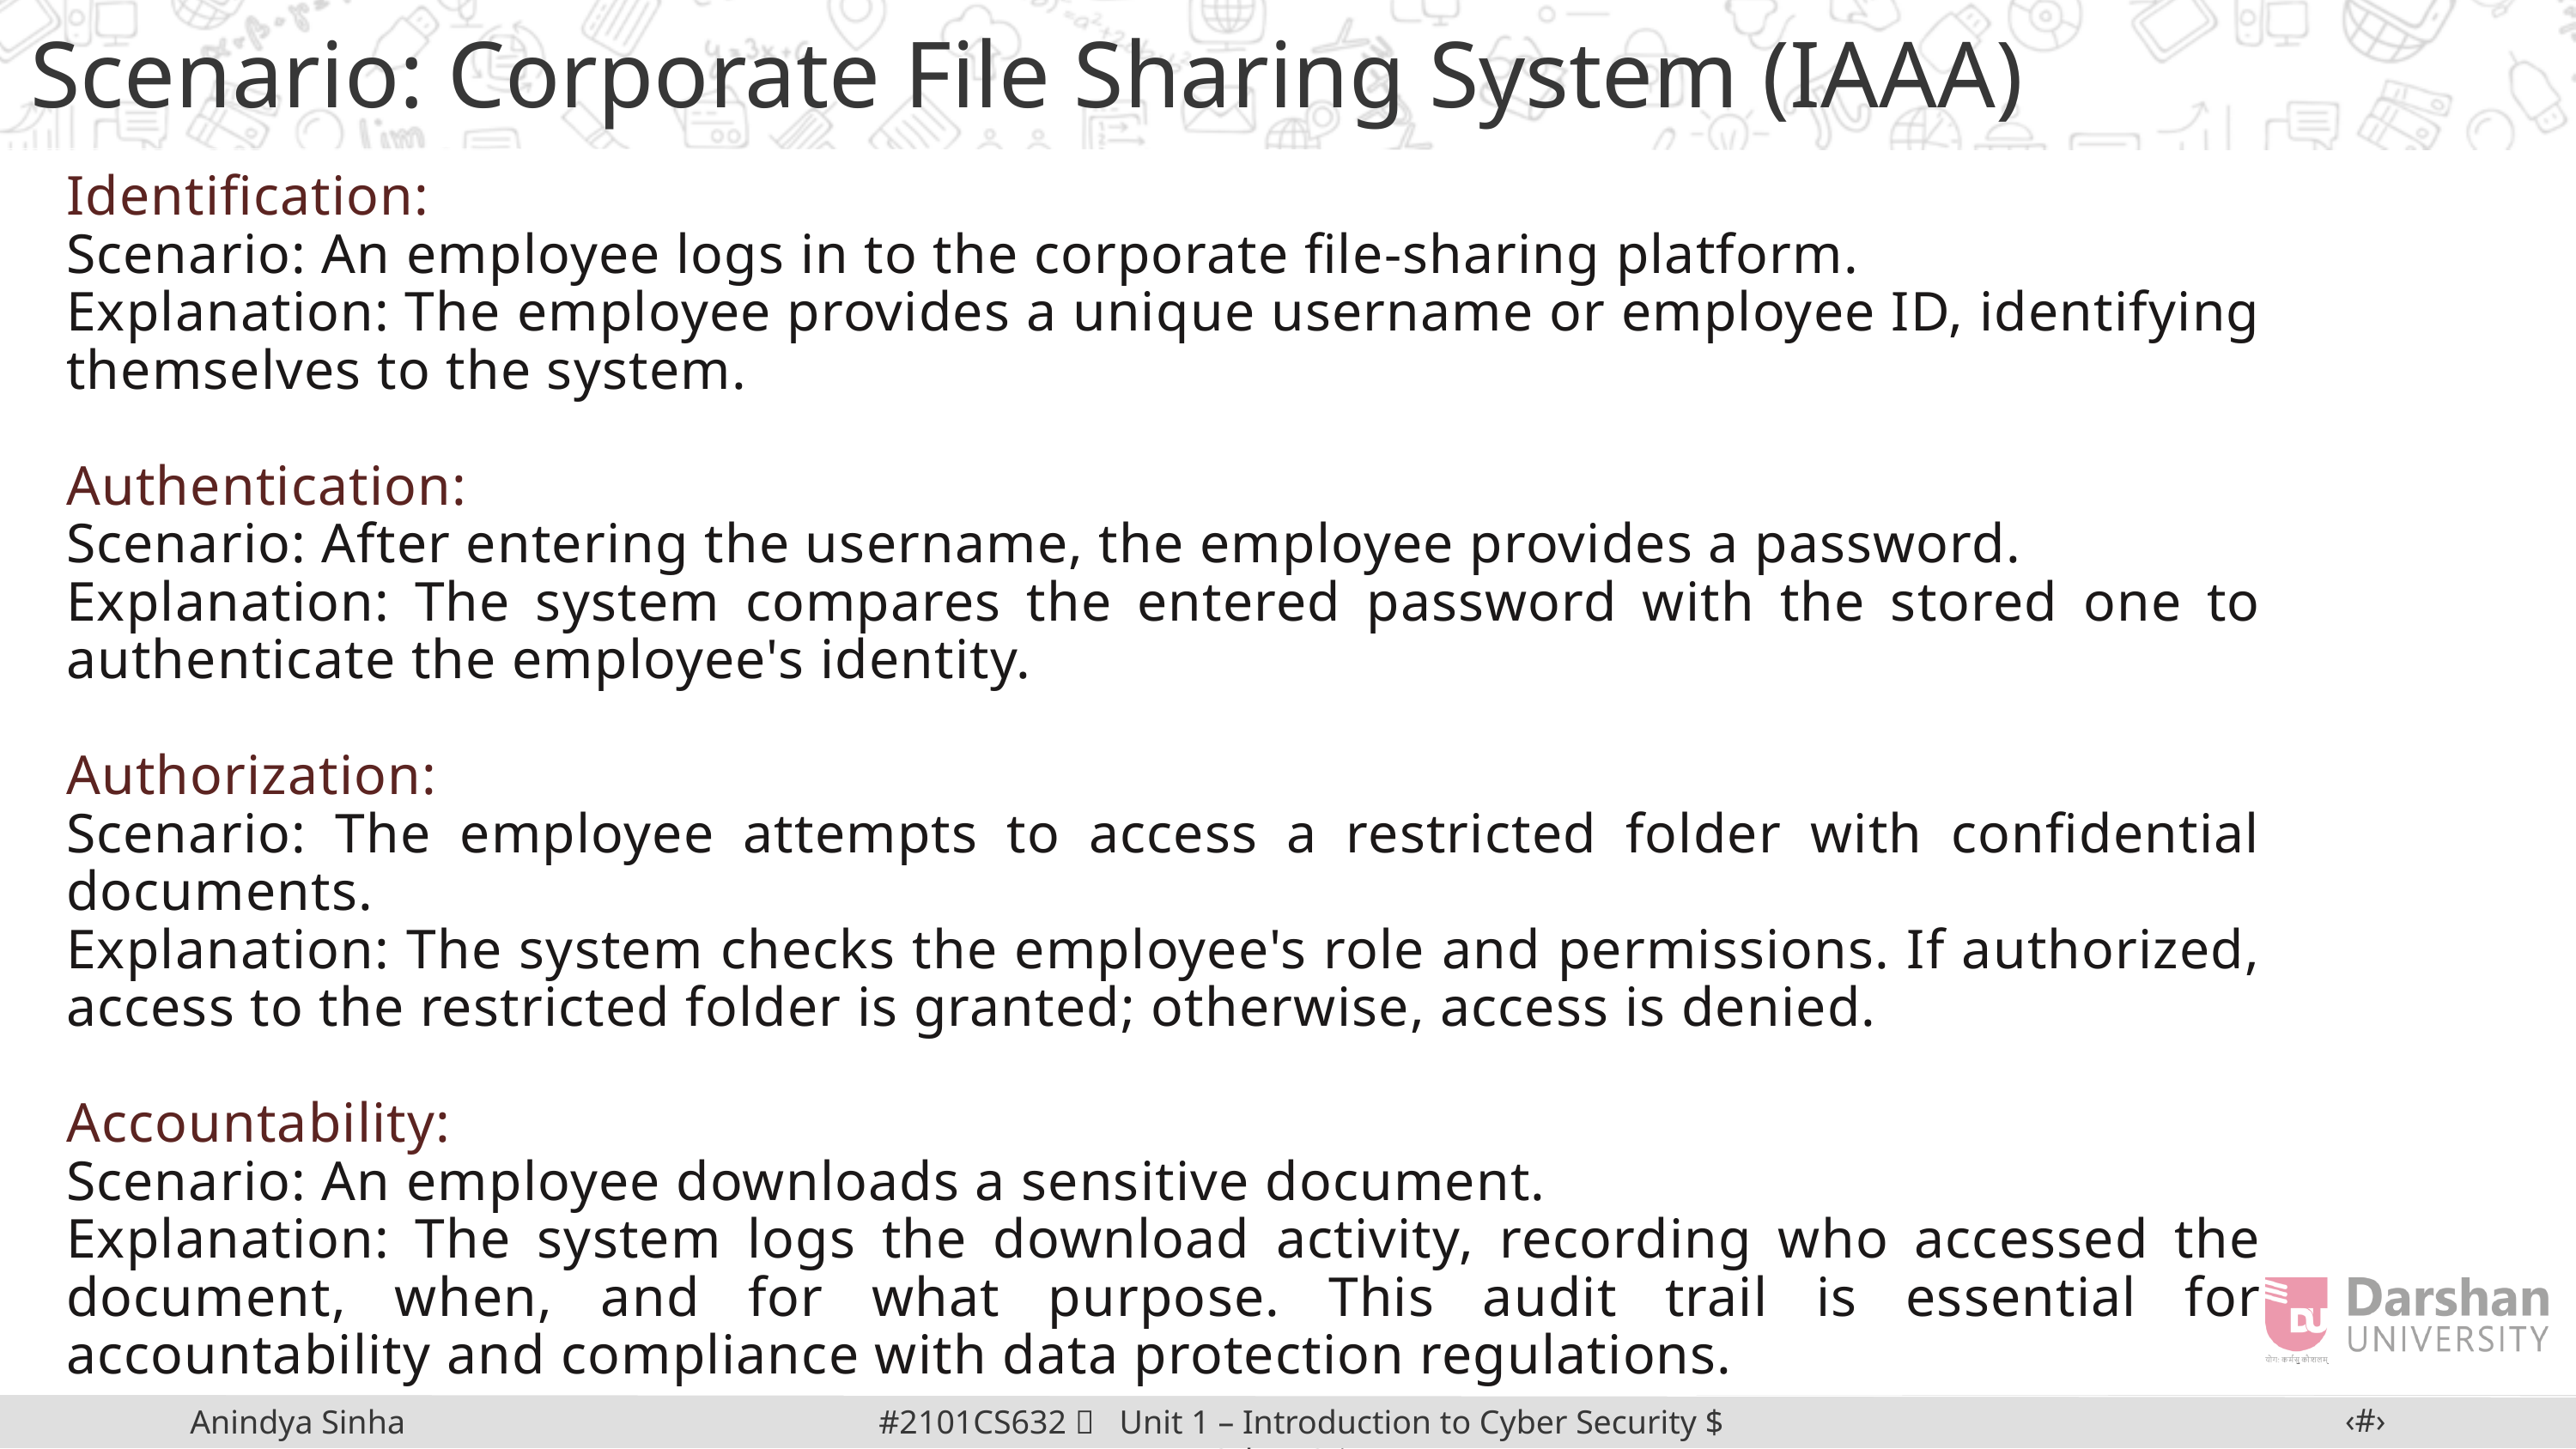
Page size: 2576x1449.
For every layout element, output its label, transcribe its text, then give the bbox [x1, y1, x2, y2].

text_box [0, 1394, 2576, 1449]
text_box Identification: Scenario: An employee logs in to the corporate file-sharing platform. Explanation: The employee provides a unique username or employee ID, identifying themselves to the system. Authentication: Scenario: After entering the username, the employee provides a password. Explanation: The system compares the entered password with the stored one to authenticate the employee's identity. Authorization: Scenario: The employee attempts to access a restricted folder with confidential documents. Explanation: The system checks the employee's role and permissions. If authorized, access to the restricted folder is granted; otherwise, access is denied. Accountability: Scenario: An employee downloads a sensitive document. Explanation: The system logs the download activity, recording who accessed the document, when, and for what purpose. This audit trail is essential for accountability and compliance with data protection regulations. [66, 167, 2266, 1385]
text_box [0, 0, 2576, 150]
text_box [2264, 1276, 2549, 1364]
text_box Scenario: Corporate File Sharing System (IAAA) [30, 27, 2546, 126]
